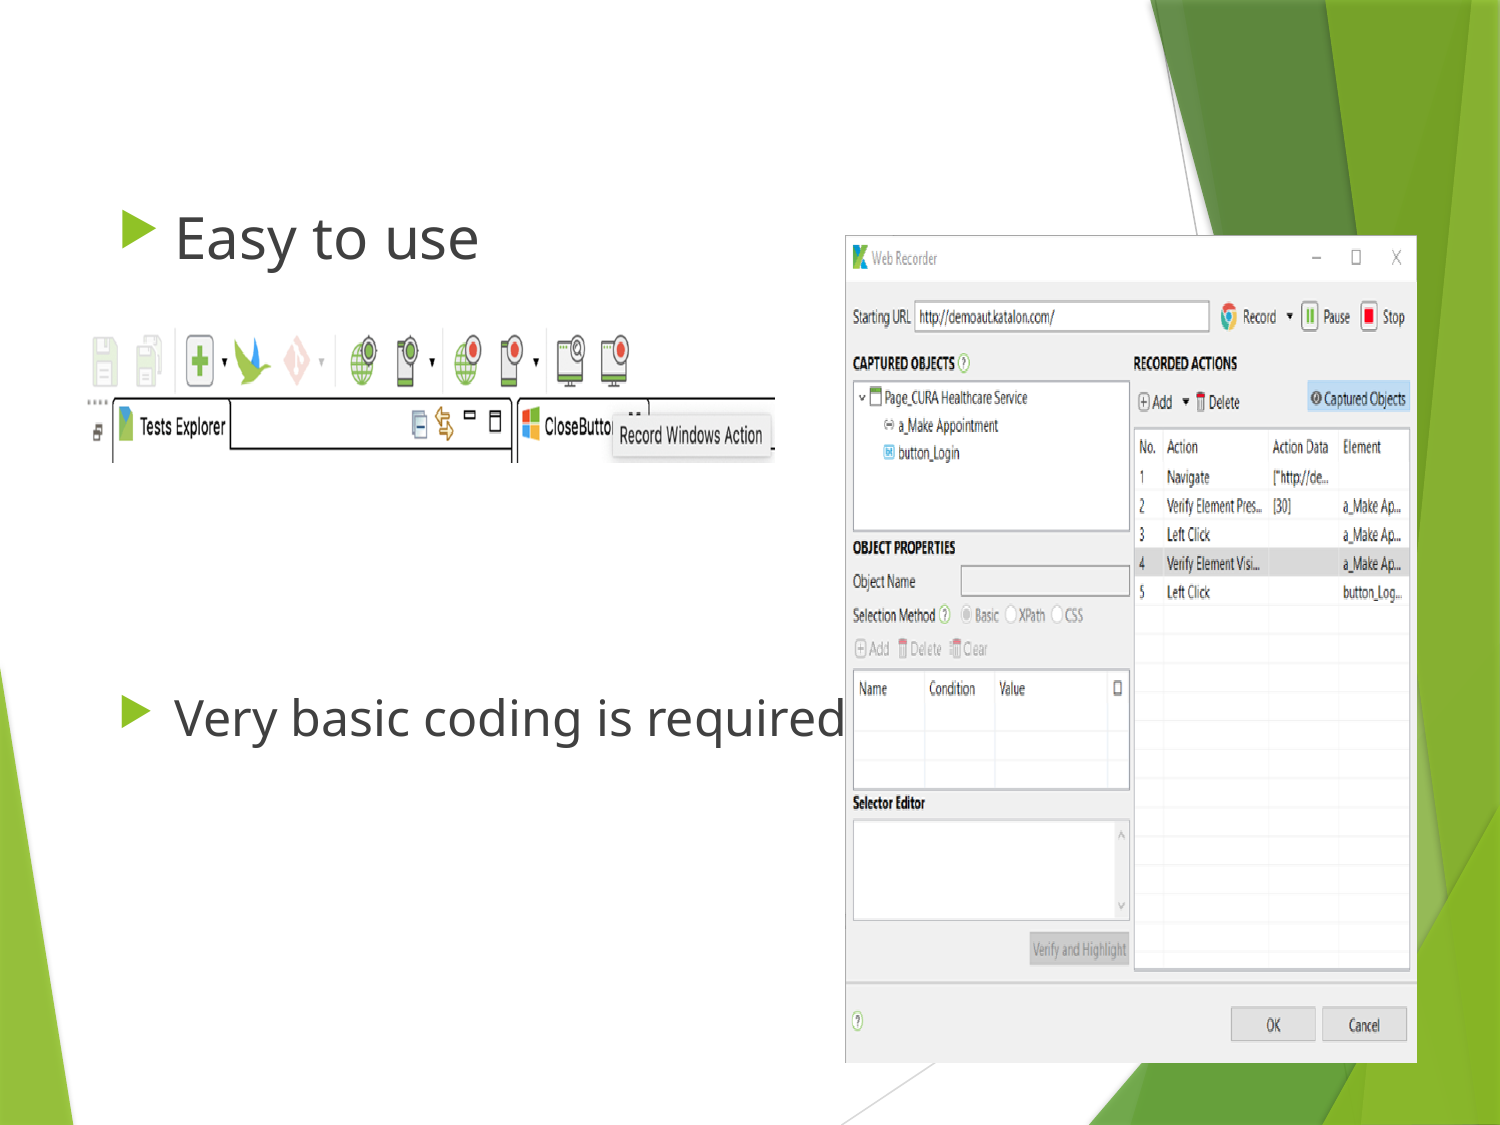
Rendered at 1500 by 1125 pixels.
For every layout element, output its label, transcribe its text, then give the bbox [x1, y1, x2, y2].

picture [83, 324, 776, 463]
picture [844, 235, 1417, 1063]
list Easy to use Very basic coding is required [103, 193, 1397, 945]
